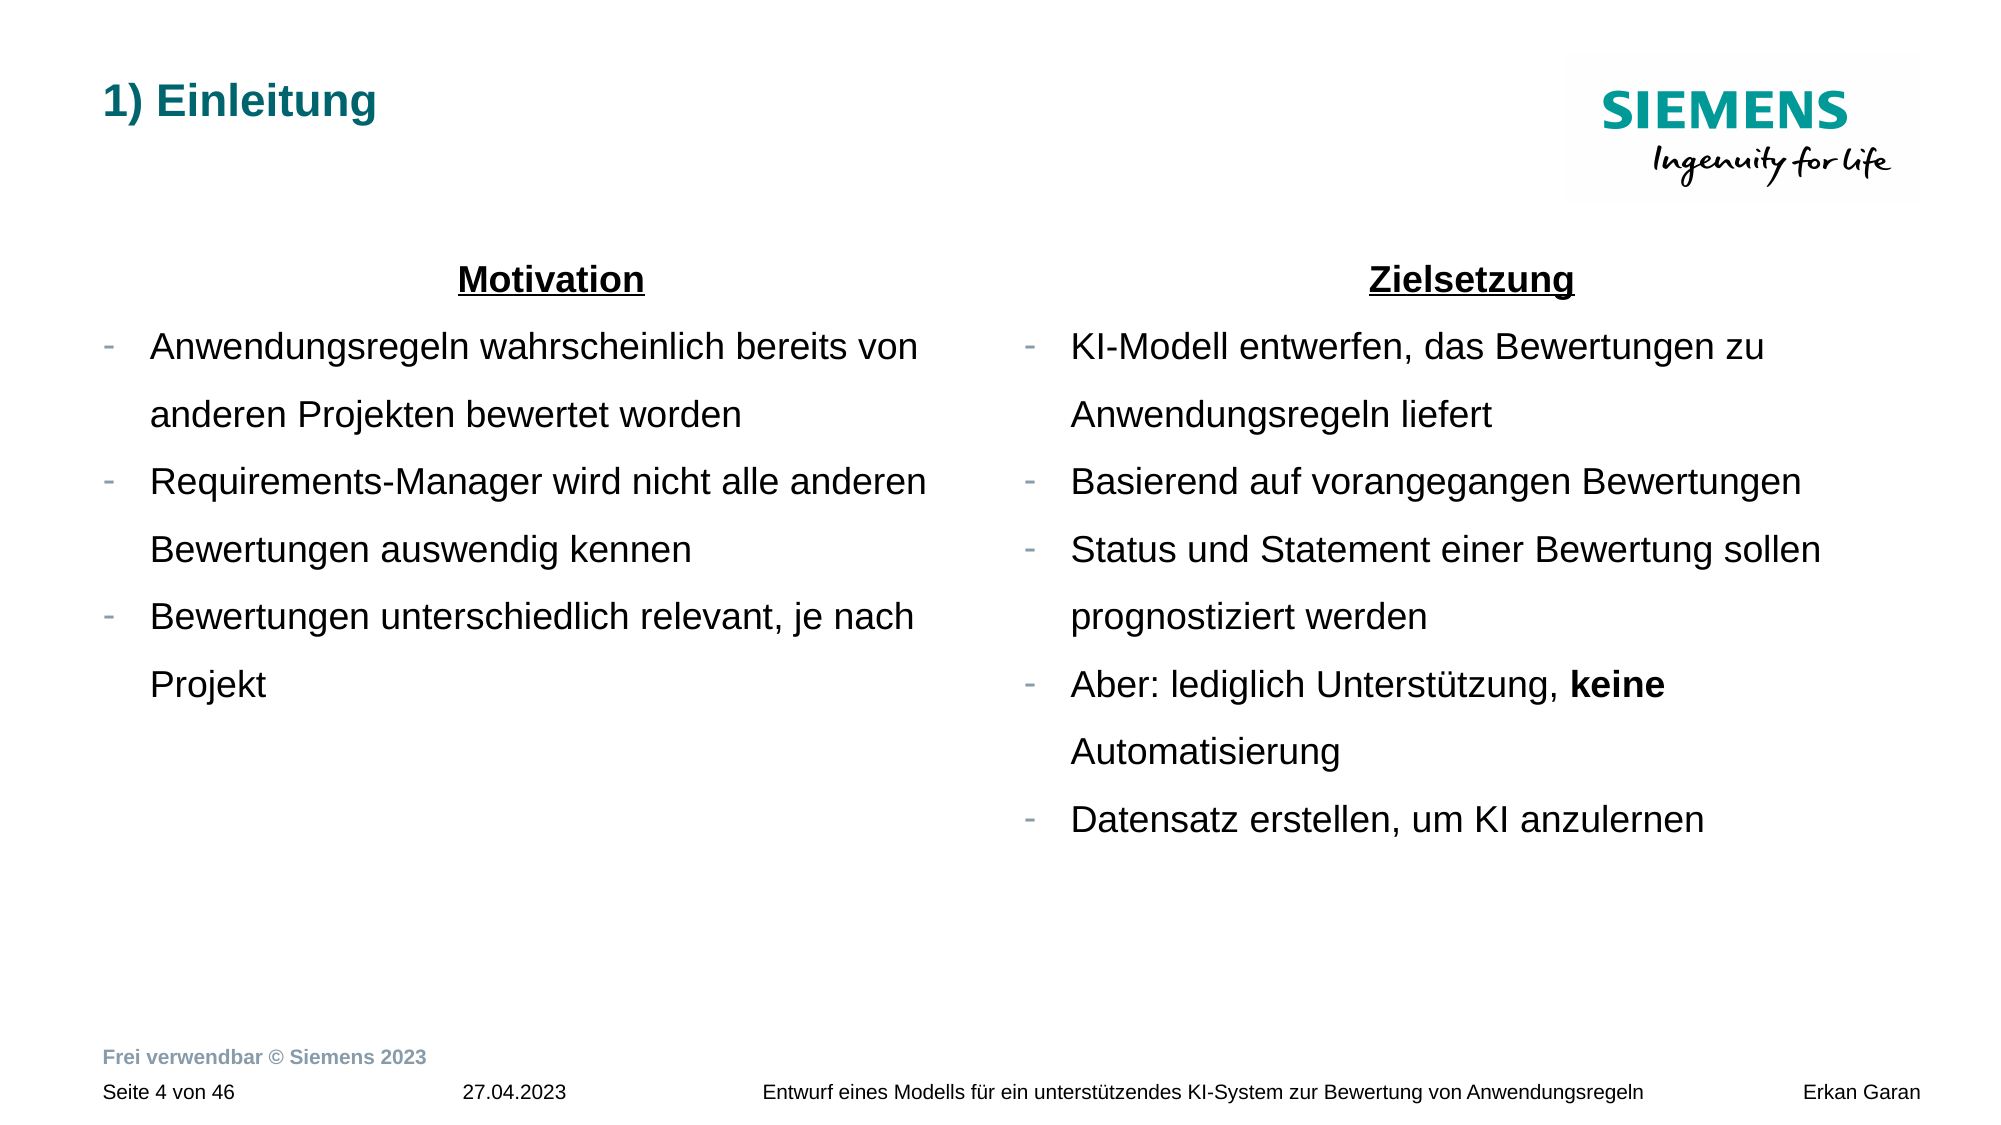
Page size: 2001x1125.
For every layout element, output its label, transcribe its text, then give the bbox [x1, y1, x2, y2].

title 1) Einleitung [0, 0, 2000, 233]
list Zielsetzung KI-Modell entwerfen, das Bewertungen zu Anwendungsregeln liefert Basierend auf vorangegangen Bewertungen Status und Statement einer Bewertung sollen prognostiziert werden Aber: lediglich Unterstützung, keine Automatisierung Datensatz erstellen, um KI anzulernen [1023, 233, 1922, 1012]
list Motivation Anwendungsregeln wahrscheinlich bereits von anderen Projekten bewertet worden Requirements-Manager wird nicht alle anderen Bewertungen auswendig kennen Bewertungen unterschiedlich relevant, je nach Projekt [102, 233, 1001, 1012]
